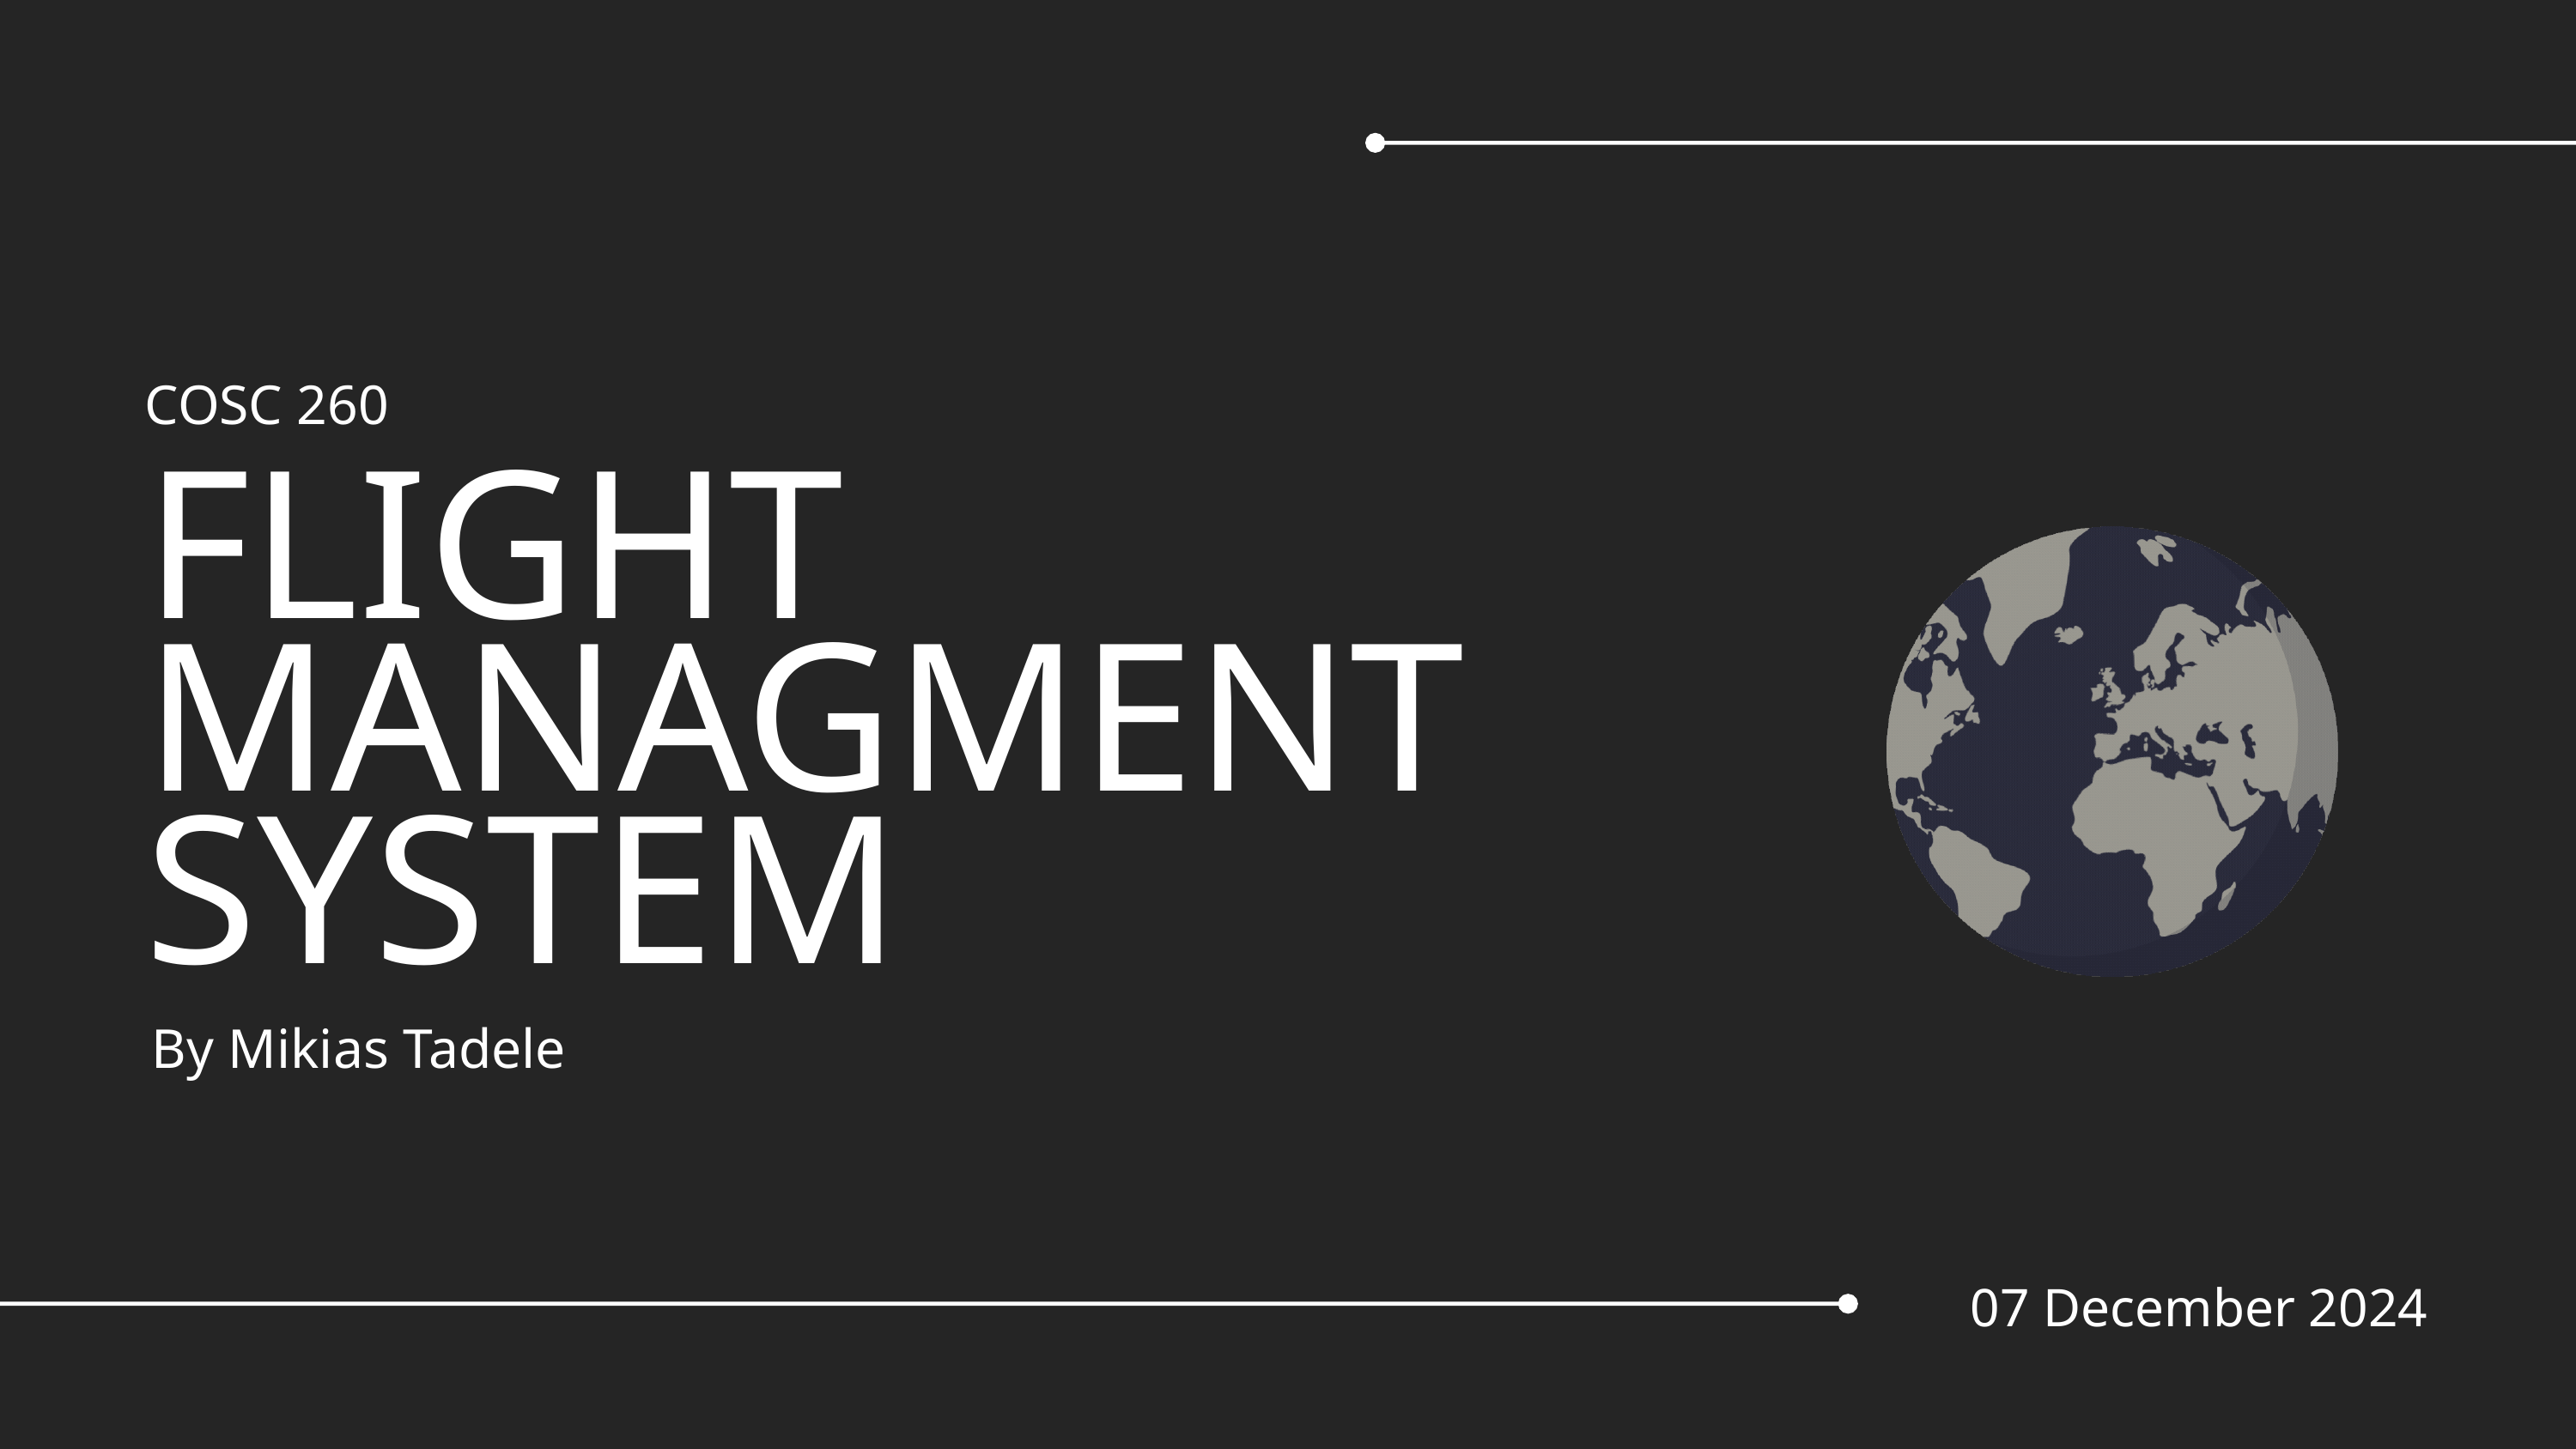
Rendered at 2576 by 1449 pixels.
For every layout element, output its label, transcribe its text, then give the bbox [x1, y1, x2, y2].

text_box FLIGHT MANAGMENT SYSTEM [144, 487, 1700, 1004]
text_box COSC 260 [144, 360, 1052, 435]
picture [1886, 525, 2338, 977]
text_box 07 December 2024 [1925, 1264, 2428, 1337]
text_box [1366, 134, 2576, 152]
text_box [0, 1294, 1857, 1313]
text_box By Mikias Tadele [151, 1003, 611, 1079]
